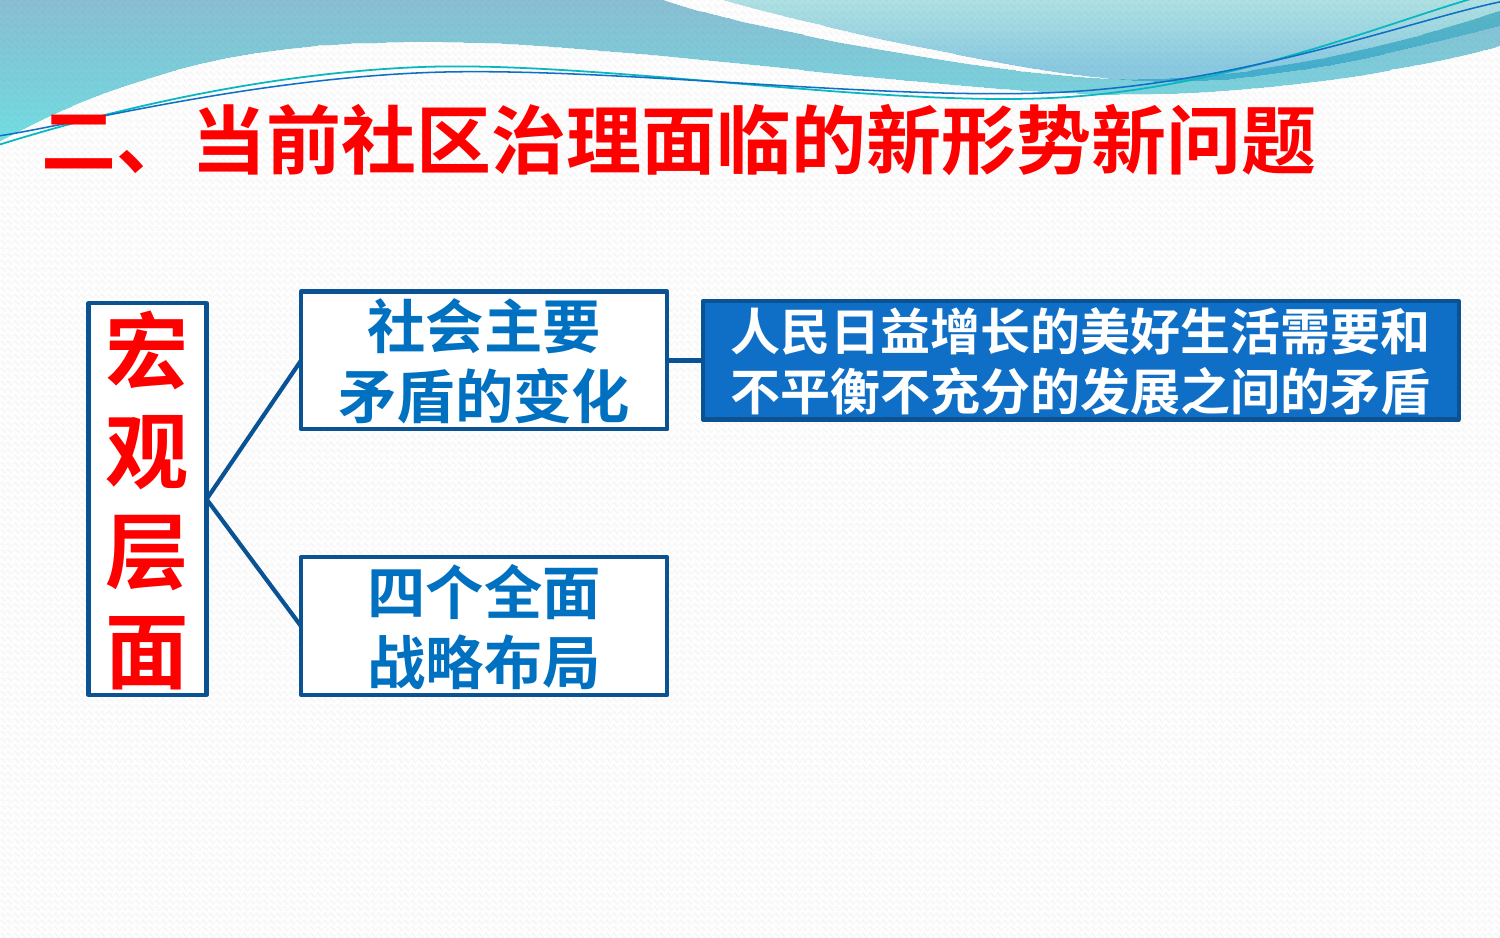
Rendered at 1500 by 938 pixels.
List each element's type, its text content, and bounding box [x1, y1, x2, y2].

text_box 社会主要 矛盾的变化 [299, 289, 669, 431]
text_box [206, 498, 302, 627]
text_box 人民日益增长的美好生活需要和 不平衡不充分的发展之间的矛盾 [701, 299, 1461, 422]
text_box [299, 555, 308, 638]
text_box 宏 观 层 面 [86, 301, 209, 697]
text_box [199, 361, 209, 638]
title 二、当前社区治理面临的新形势新问题 [41, 92, 1500, 184]
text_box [206, 360, 302, 498]
text_box 四个全面 战略布局 [299, 555, 669, 697]
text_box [302, 363, 308, 431]
